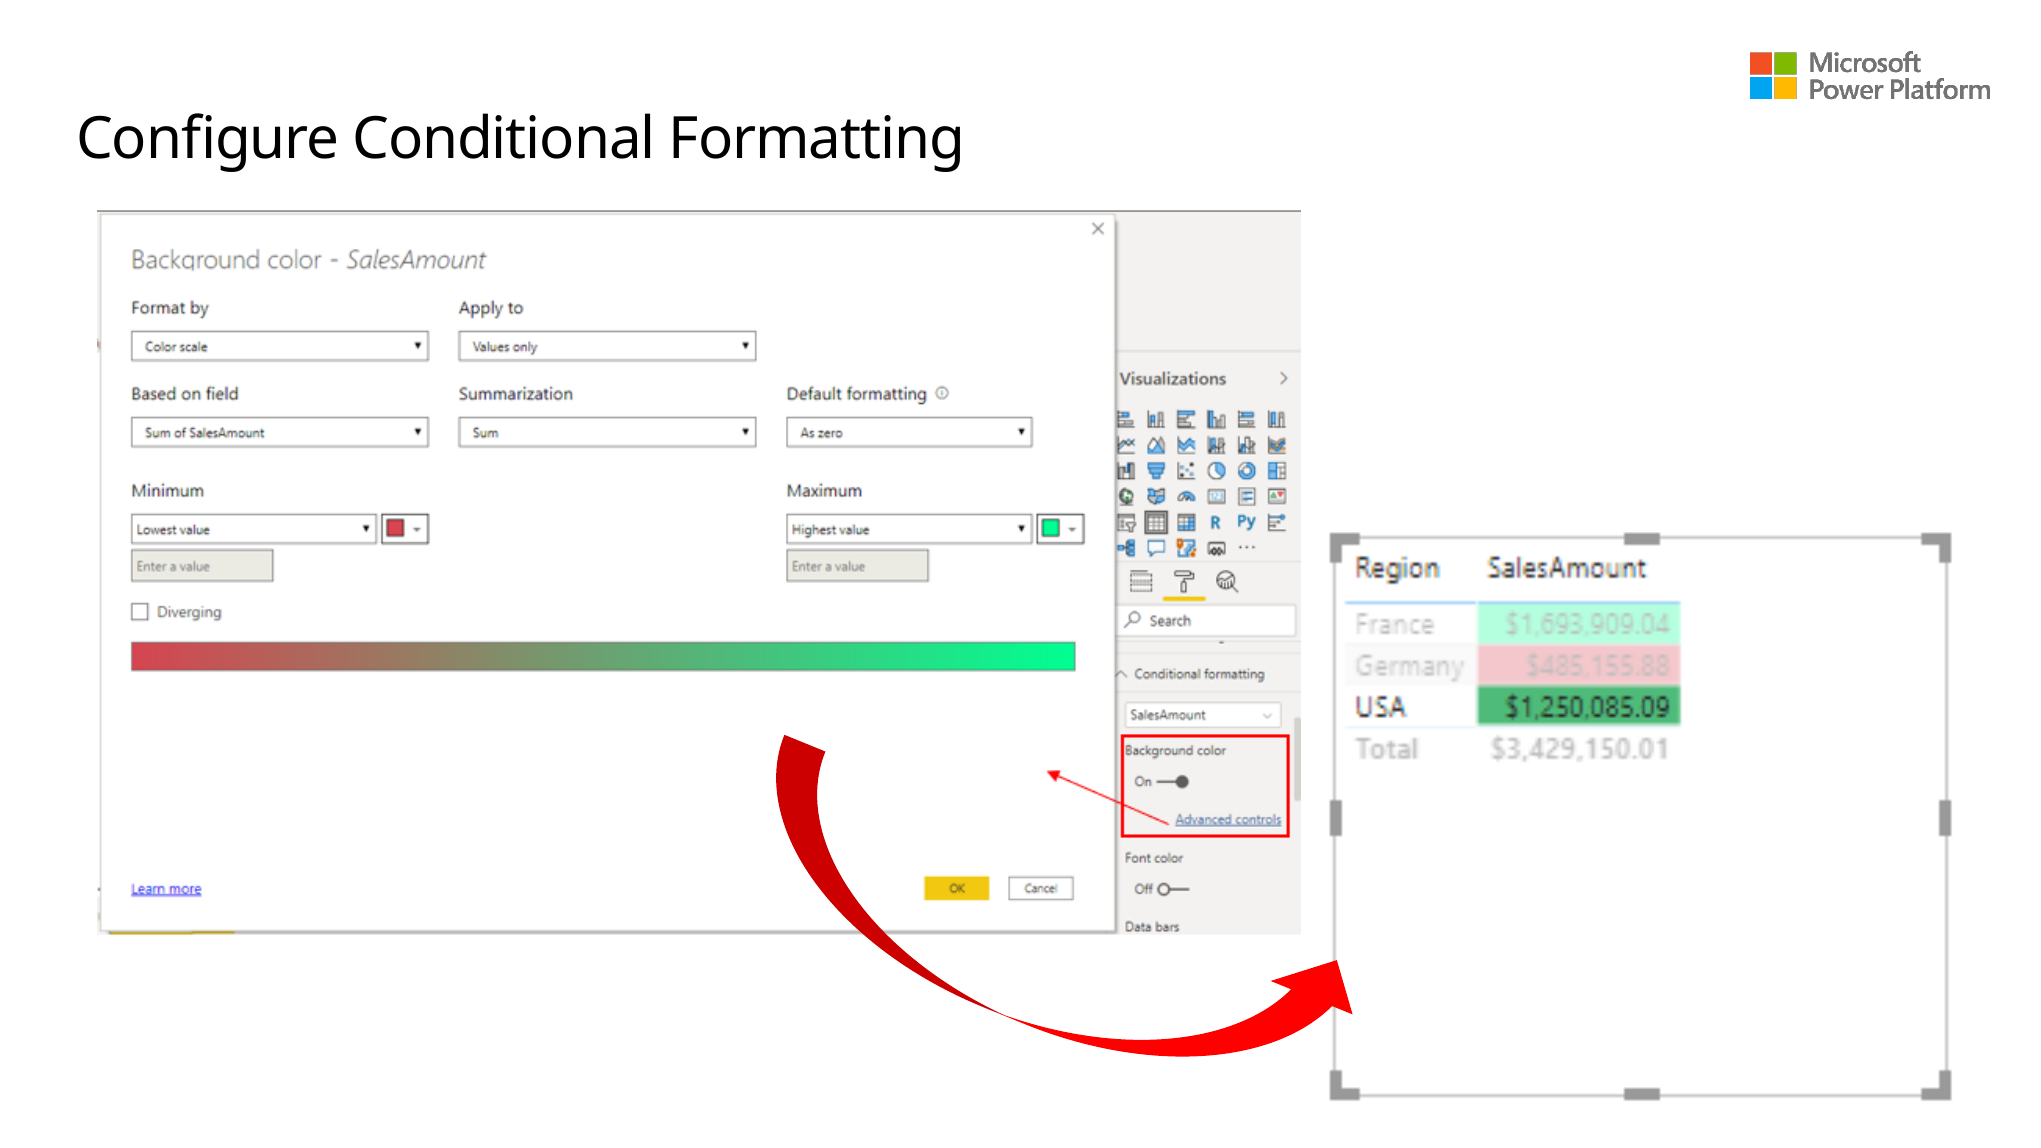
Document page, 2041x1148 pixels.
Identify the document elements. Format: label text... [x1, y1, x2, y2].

text_box [867, 939, 1322, 1058]
title Configure Conditional Formatting [76, 103, 1969, 172]
picture [97, 209, 1302, 939]
picture [1704, 6, 2037, 145]
picture [1322, 530, 1964, 1114]
